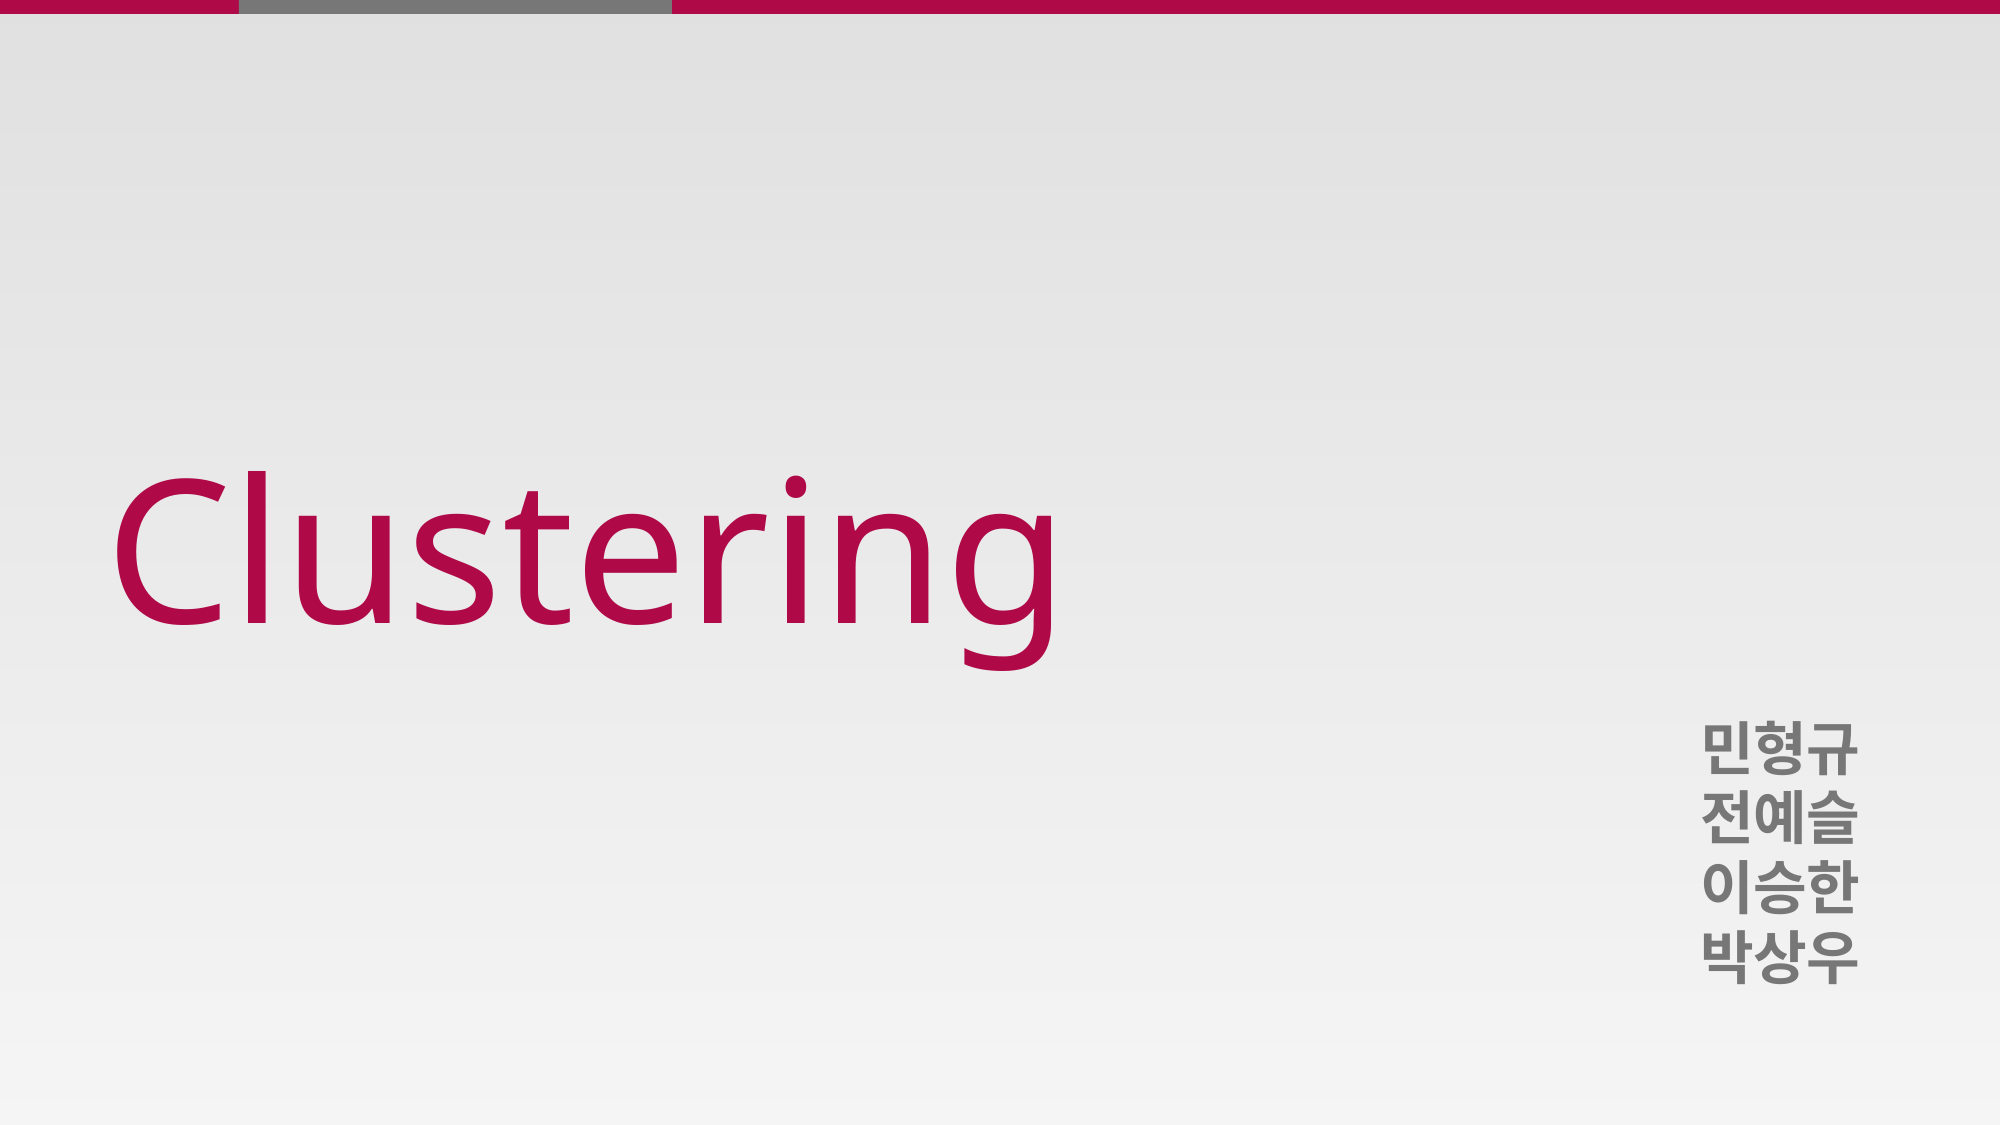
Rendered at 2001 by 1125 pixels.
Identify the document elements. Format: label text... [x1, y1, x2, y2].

text_box 민형규 전예슬 이승한 박상우 [1685, 704, 1945, 999]
title Clustering [90, 394, 1891, 693]
